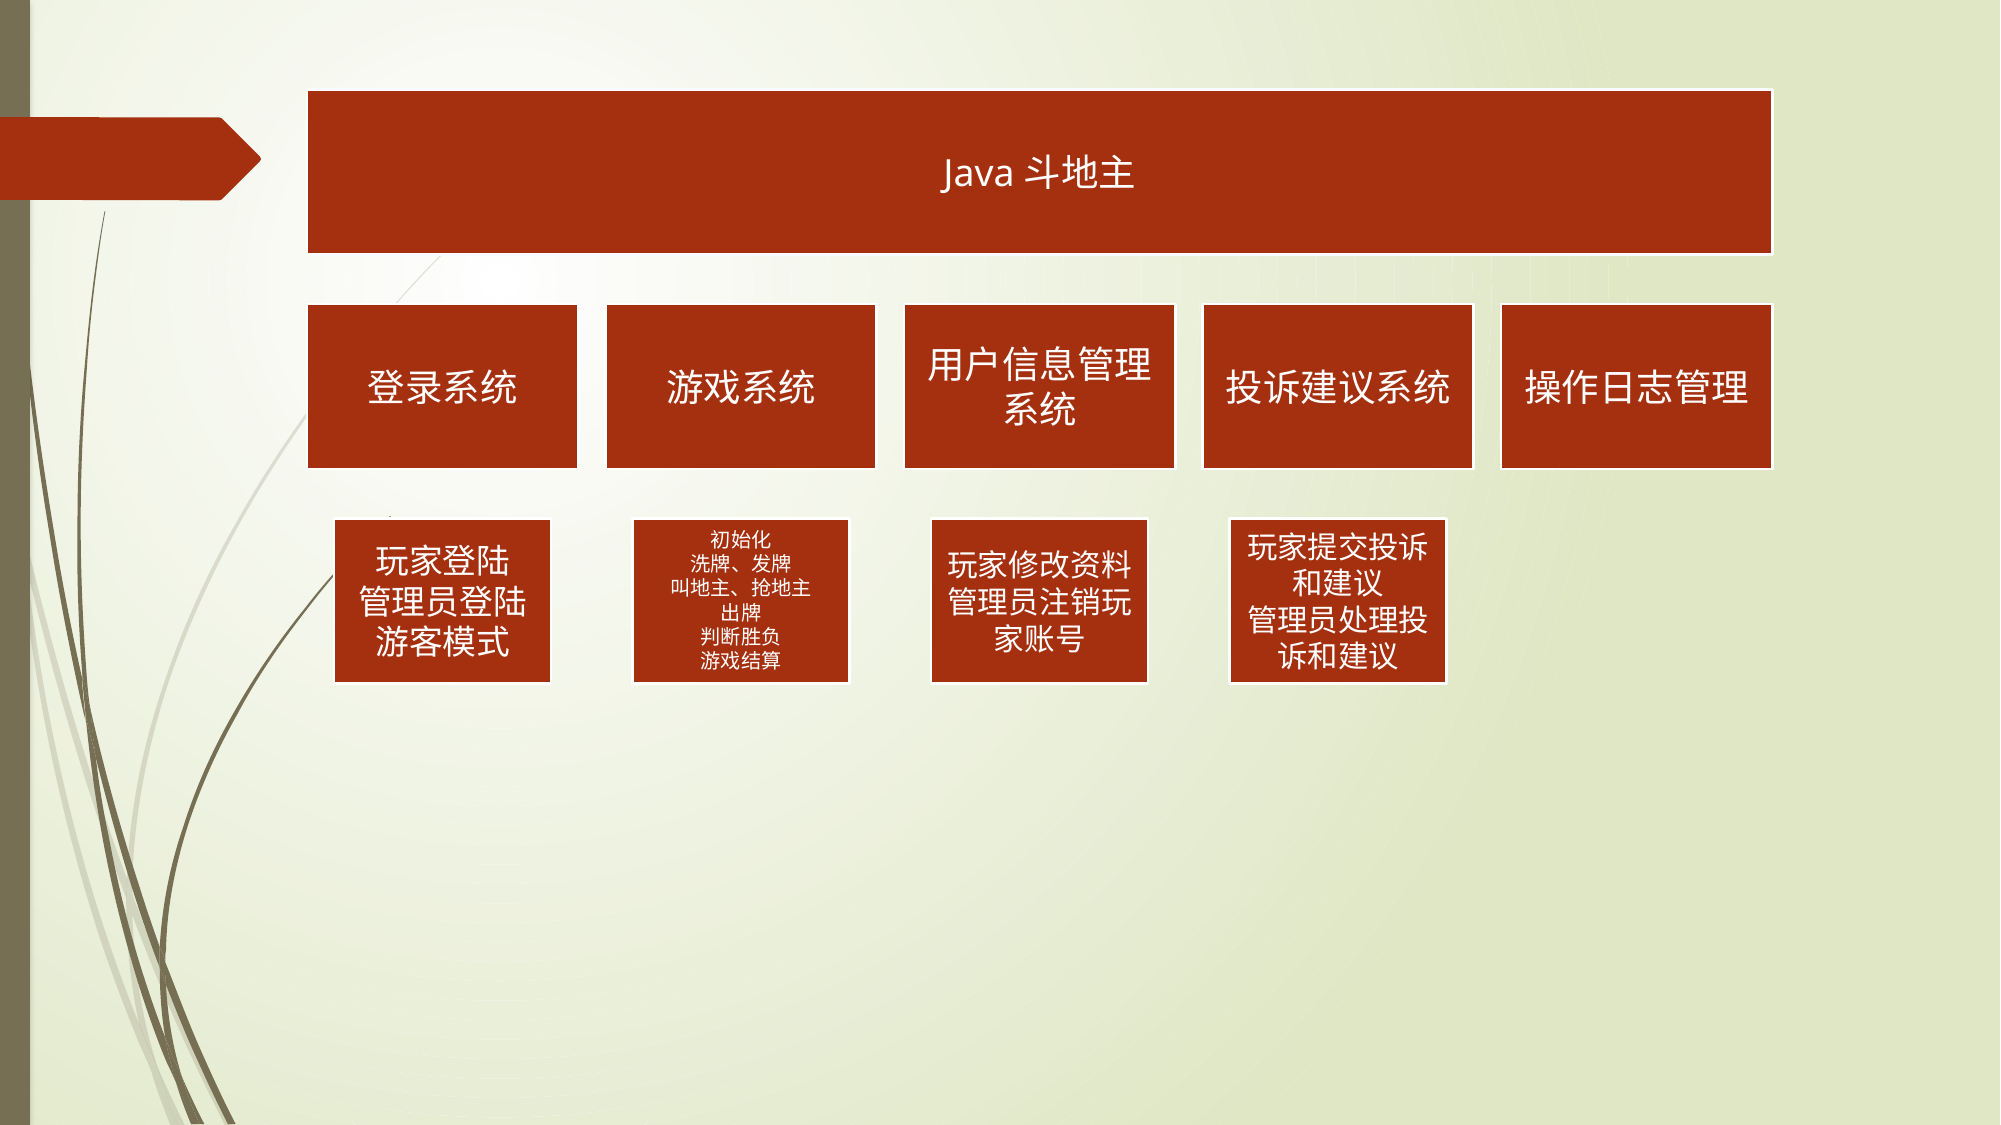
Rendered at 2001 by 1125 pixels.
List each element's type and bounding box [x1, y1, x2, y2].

text_box [123, 89, 1956, 1113]
